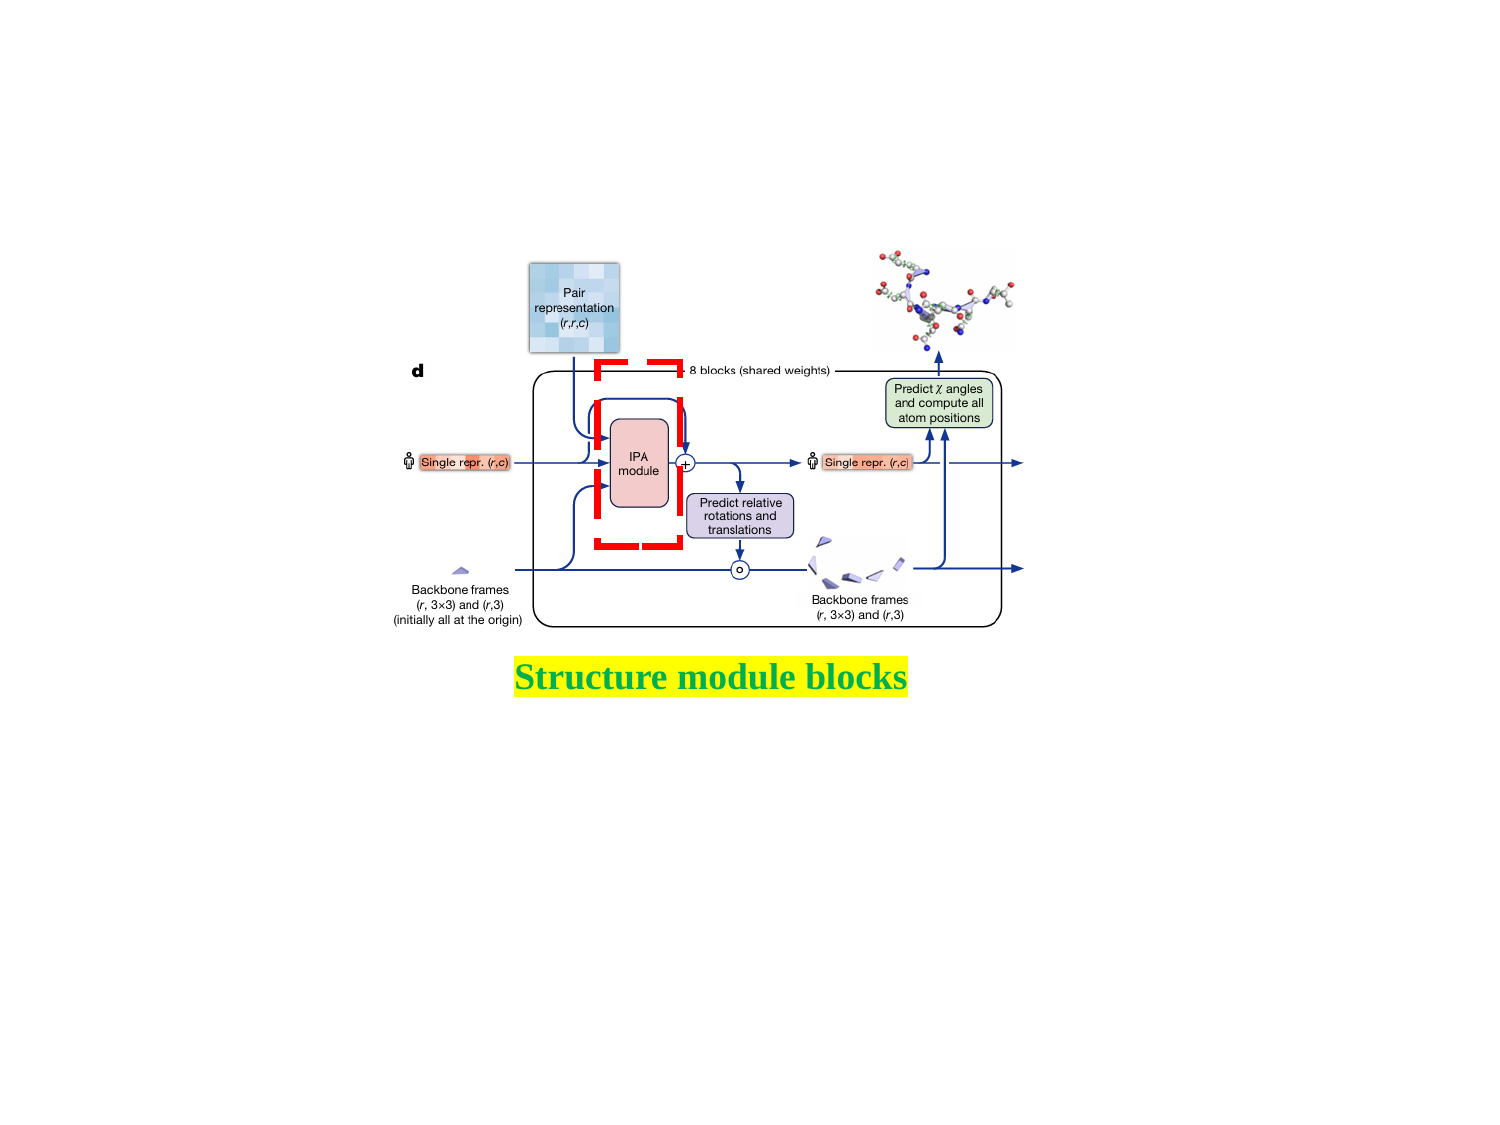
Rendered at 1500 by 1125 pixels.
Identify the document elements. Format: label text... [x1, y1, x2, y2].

text_box Structure module blocks [499, 644, 923, 705]
picture [382, 242, 1040, 641]
